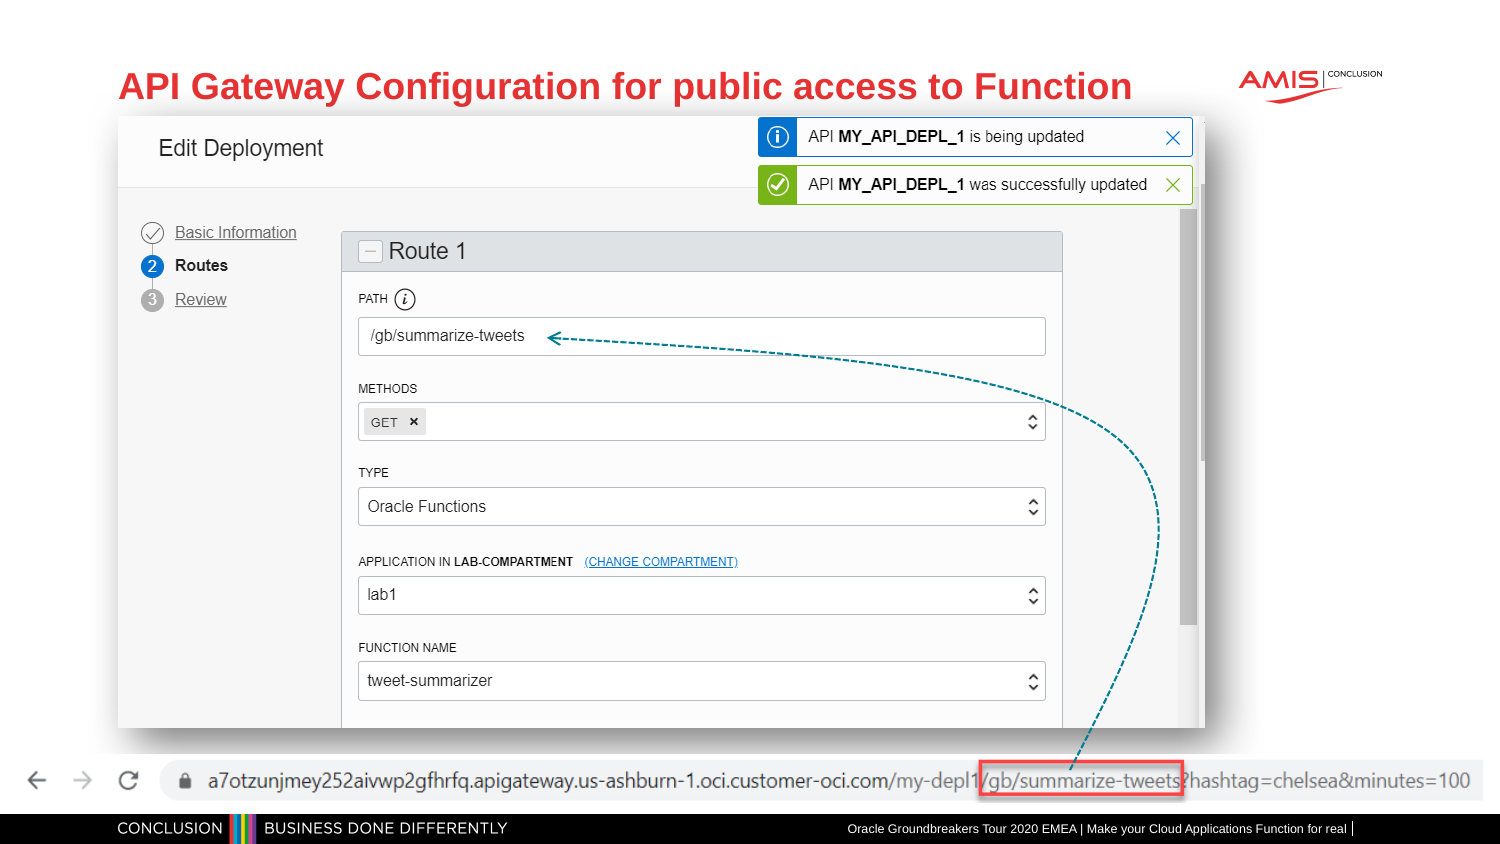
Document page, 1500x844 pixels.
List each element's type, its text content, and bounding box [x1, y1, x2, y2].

text_box [1019, 728, 1093, 754]
picture [1205, 59, 1388, 106]
title API Gateway Configuration for public access to Function [118, 47, 1205, 114]
picture [0, 814, 236, 844]
footer Oracle Groundbreakers Tour 2020 EMEA | Make your Cloud Applications Function for real [814, 820, 1347, 839]
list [118, 116, 1205, 728]
picture [17, 754, 1483, 803]
picture [239, 814, 1500, 844]
